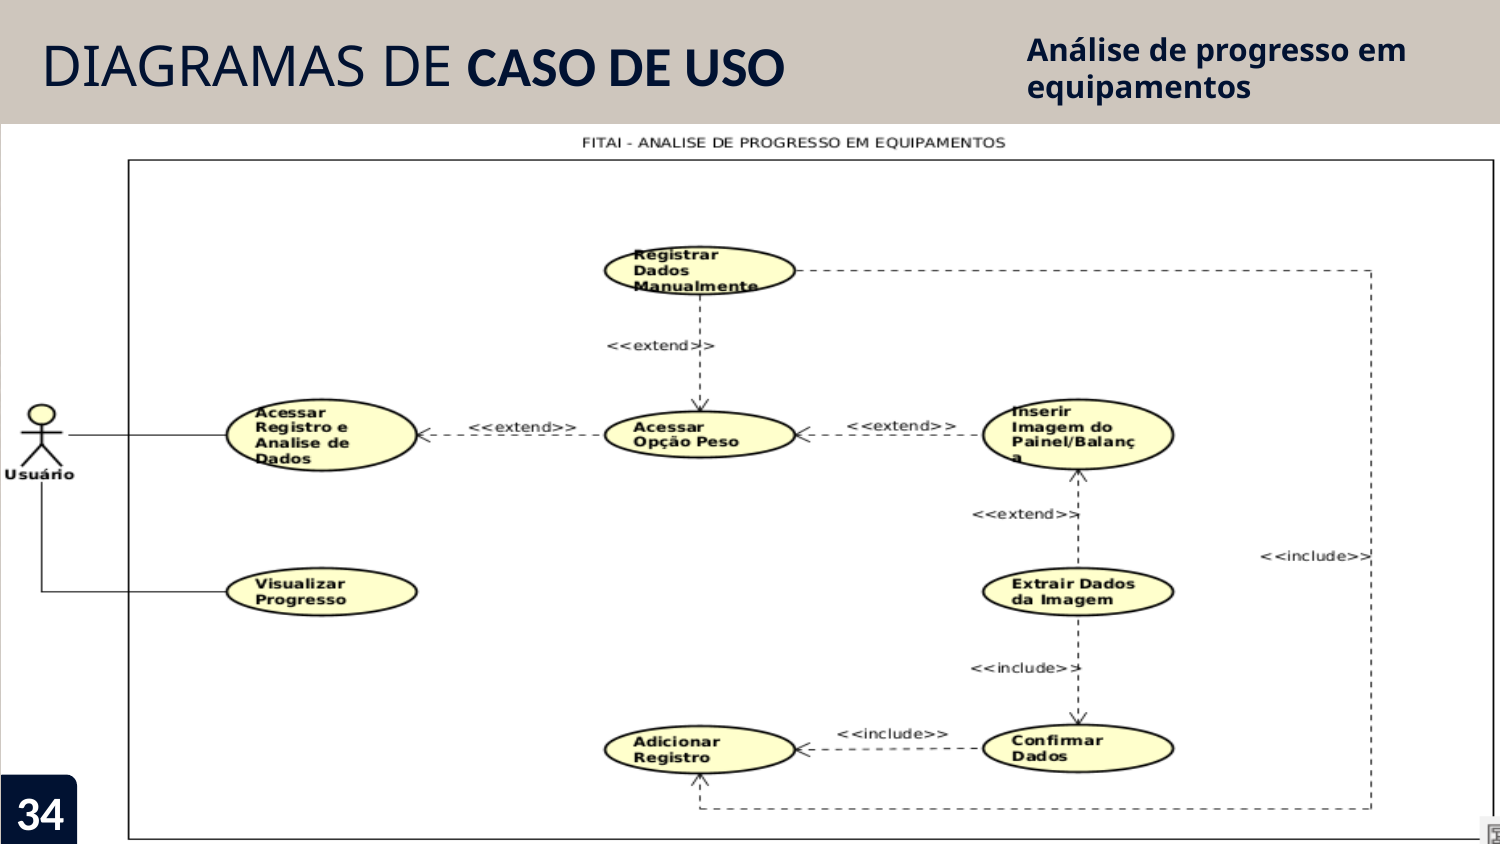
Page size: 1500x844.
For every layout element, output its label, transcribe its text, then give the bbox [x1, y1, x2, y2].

title DIAGRAMAS DE CASO DE USO [39, 28, 913, 122]
text_box [0, 0, 1500, 123]
picture [0, 123, 1500, 844]
text_box Análise de progresso em equipamentos [1026, 29, 1500, 105]
